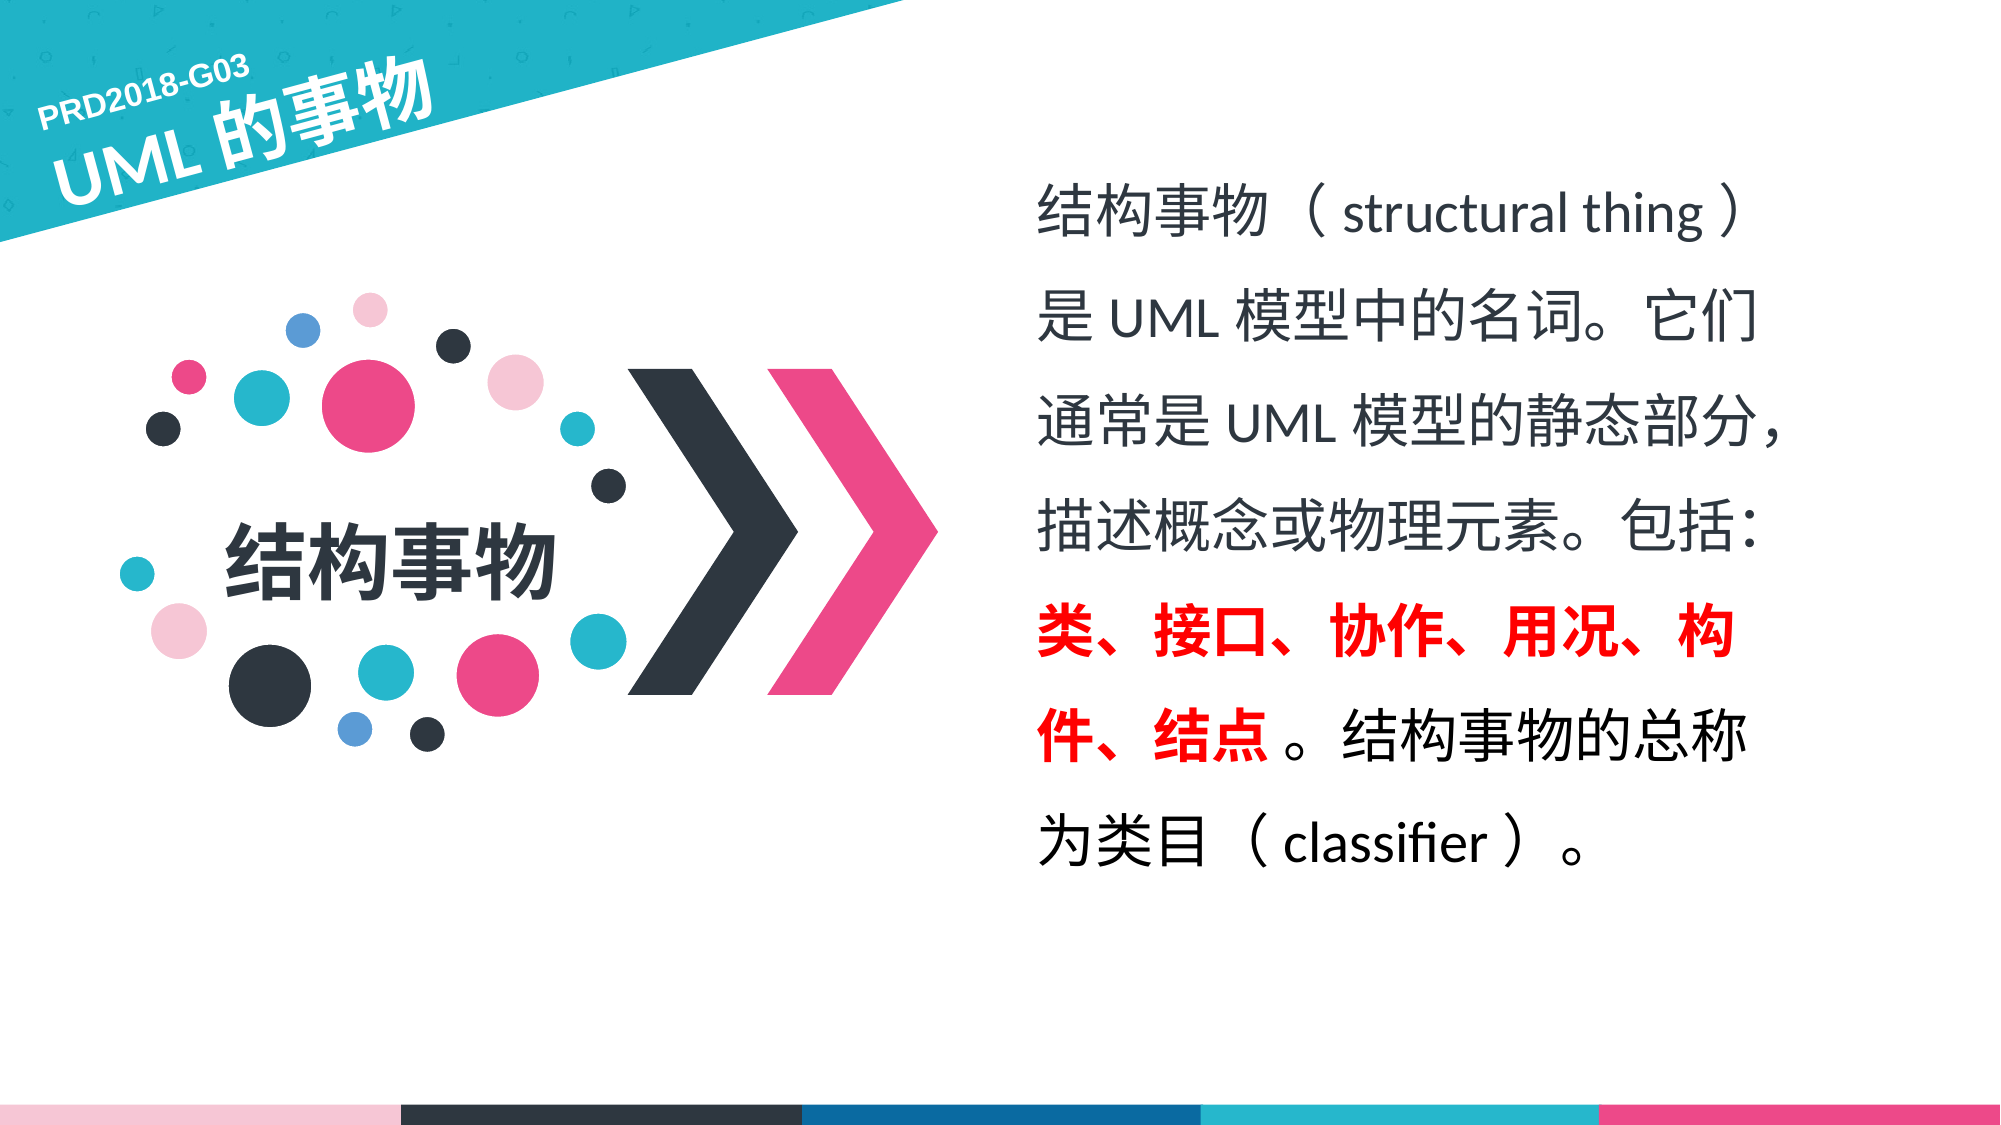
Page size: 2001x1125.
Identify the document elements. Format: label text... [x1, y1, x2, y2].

text_box [144, 410, 182, 448]
text_box [336, 710, 374, 748]
text_box [150, 602, 209, 661]
text_box 结构事物 [209, 453, 573, 618]
text_box [486, 353, 545, 412]
text_box [227, 643, 313, 729]
text_box [767, 368, 939, 695]
text_box [320, 358, 416, 453]
text_box [425, 0, 904, 120]
text_box [284, 312, 322, 350]
text_box [408, 715, 446, 753]
text_box [627, 368, 799, 695]
text_box 结构事物（structural thing）是UML模型中的名词。它们通常是UML模型的静态部分，描述概念或物理元素。包括：类、接口、协作、用况、构件、结点 。结构事物的总称为类目（classifier）。 [1022, 131, 1807, 882]
text_box [118, 555, 156, 593]
text_box [590, 467, 628, 505]
text_box PRD2018-G03 UML的事物 [16, 0, 459, 236]
text_box [0, 0, 366, 243]
text_box [455, 633, 541, 718]
text_box [559, 410, 597, 448]
text_box [170, 358, 208, 396]
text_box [0, 1104, 2000, 1125]
text_box [357, 643, 416, 702]
text_box [569, 612, 628, 671]
text_box [434, 327, 472, 365]
text_box [351, 291, 389, 329]
text_box [232, 369, 291, 428]
